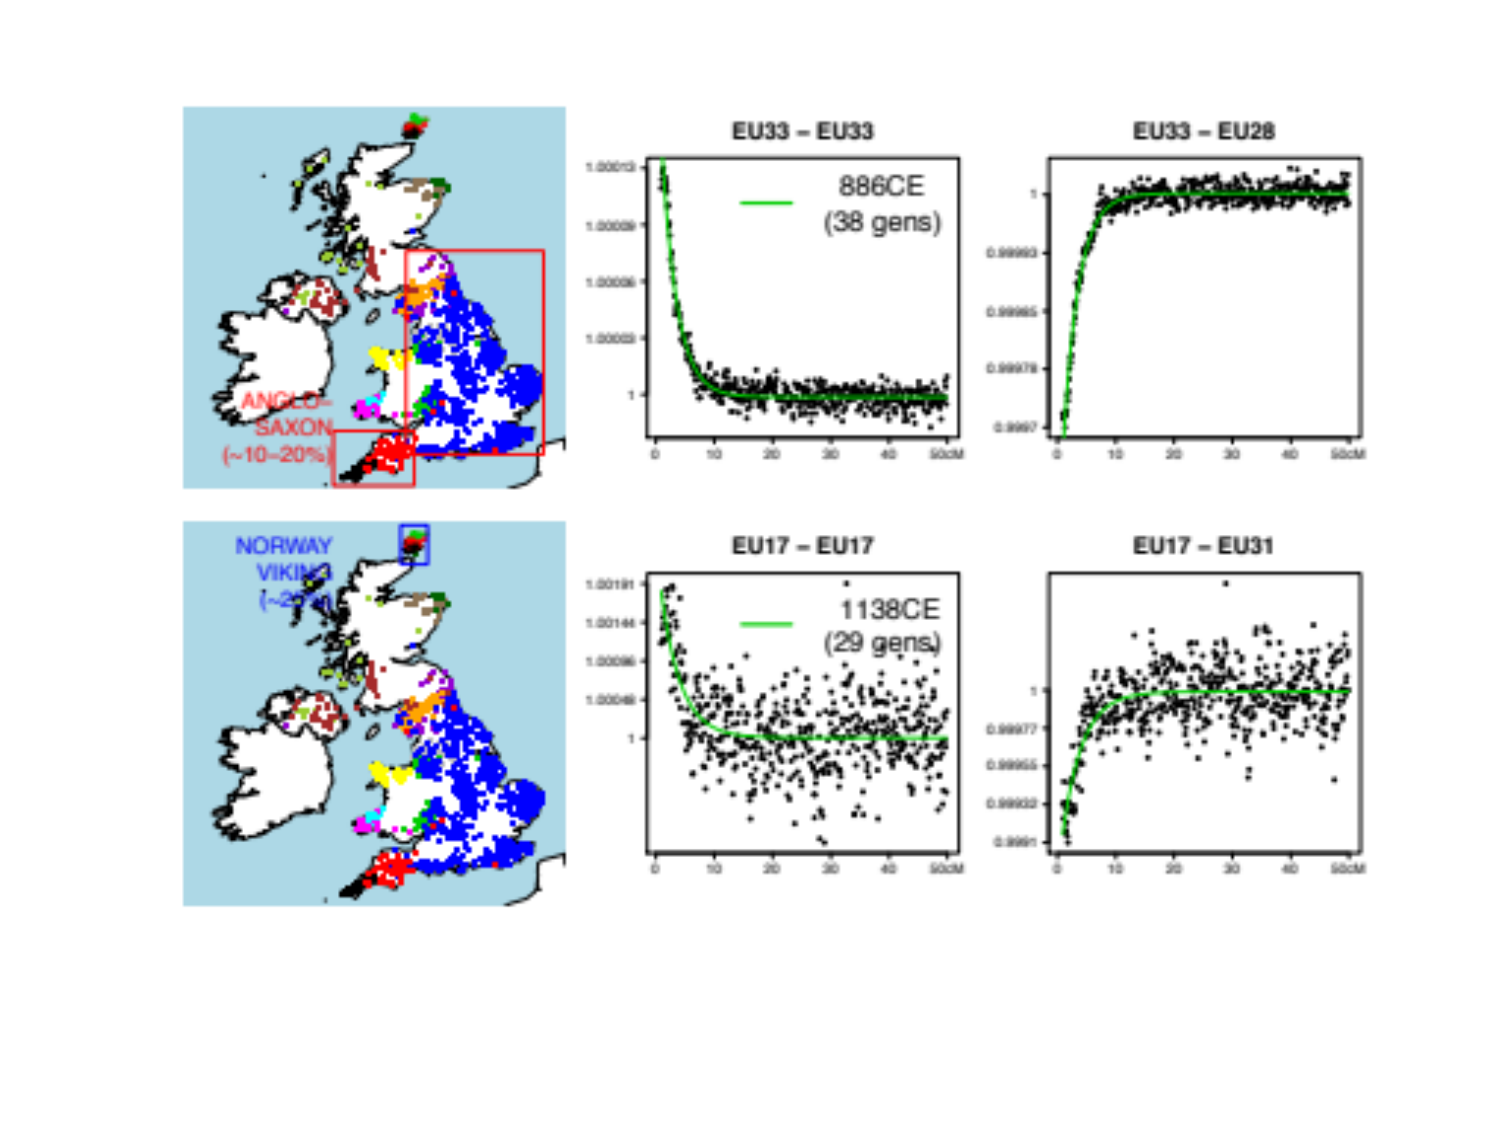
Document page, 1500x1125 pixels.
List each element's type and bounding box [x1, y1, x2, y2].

picture [137, 87, 1432, 913]
